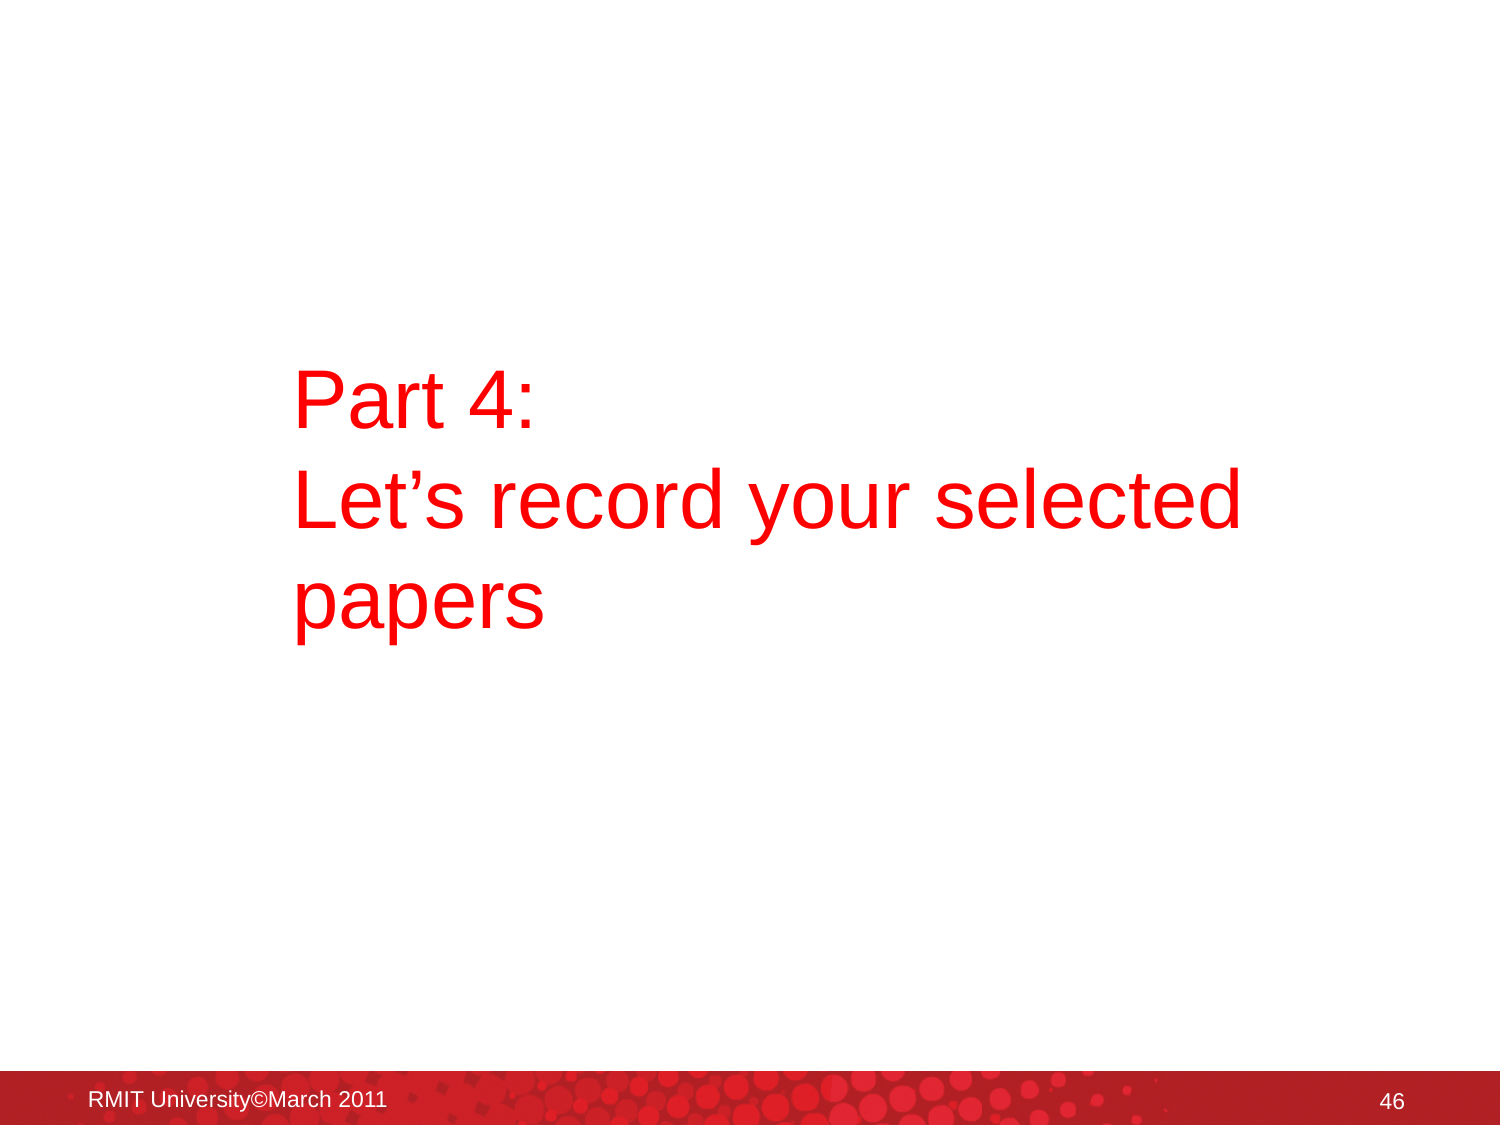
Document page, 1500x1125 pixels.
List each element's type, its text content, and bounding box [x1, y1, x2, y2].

picture [0, 1071, 1500, 1125]
slide_number 46 [1069, 1078, 1421, 1115]
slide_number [72, 1076, 424, 1113]
text_box Part 4: Let’s record your selected papers [277, 338, 1270, 653]
